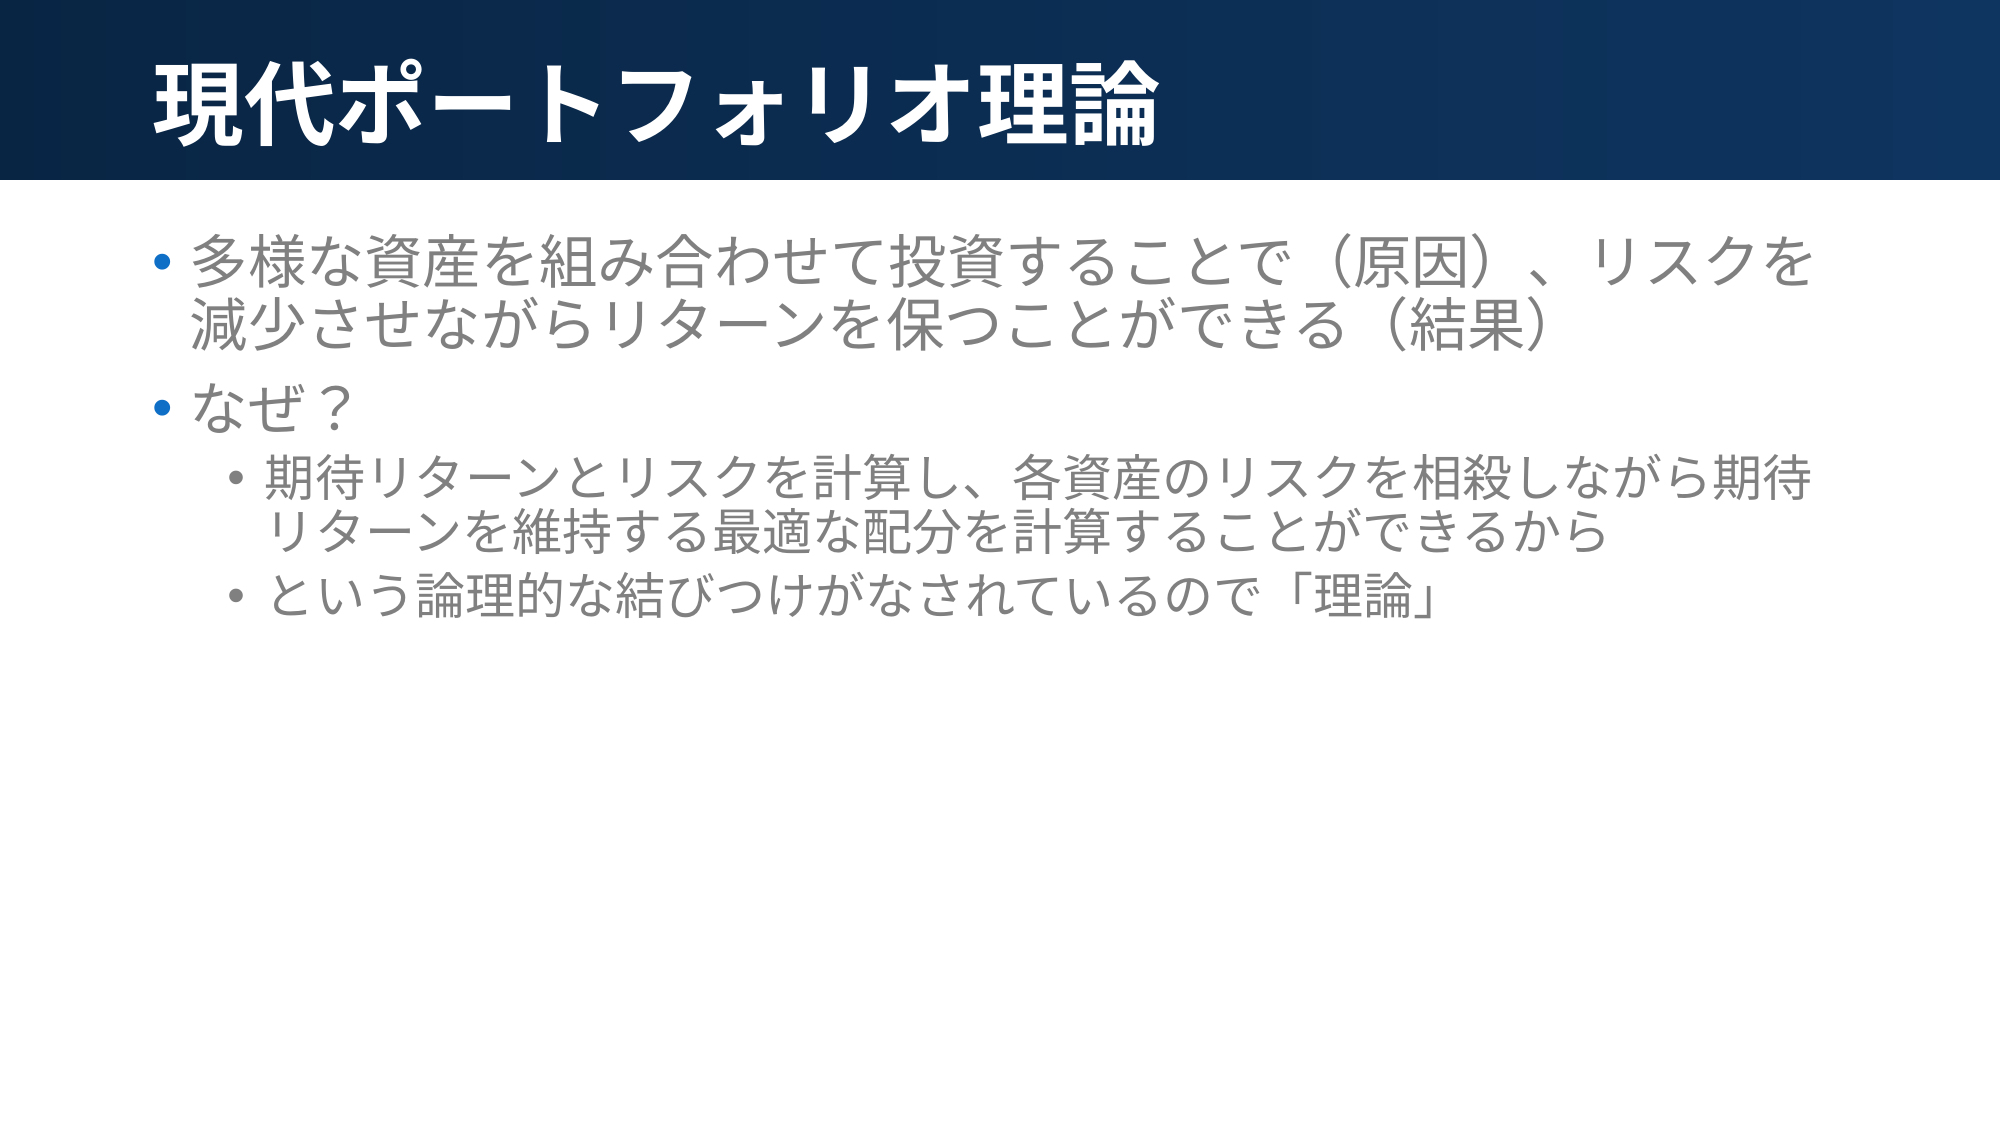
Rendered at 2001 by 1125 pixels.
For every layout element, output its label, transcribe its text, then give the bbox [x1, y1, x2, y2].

title 現代ポートフォリオ理論 [137, 45, 1863, 171]
list 多様な資産を組み合わせて投資することで（原因）、リスクを減少させながらリターンを保つことができる（結果） なぜ？ 期待リターンとリスクを計算し、各資産のリスクを相殺しながら期待リターンを維持する最適な配分を計算することができるから という論理的な結びつけがなされているので「理論」 [137, 225, 1863, 1014]
